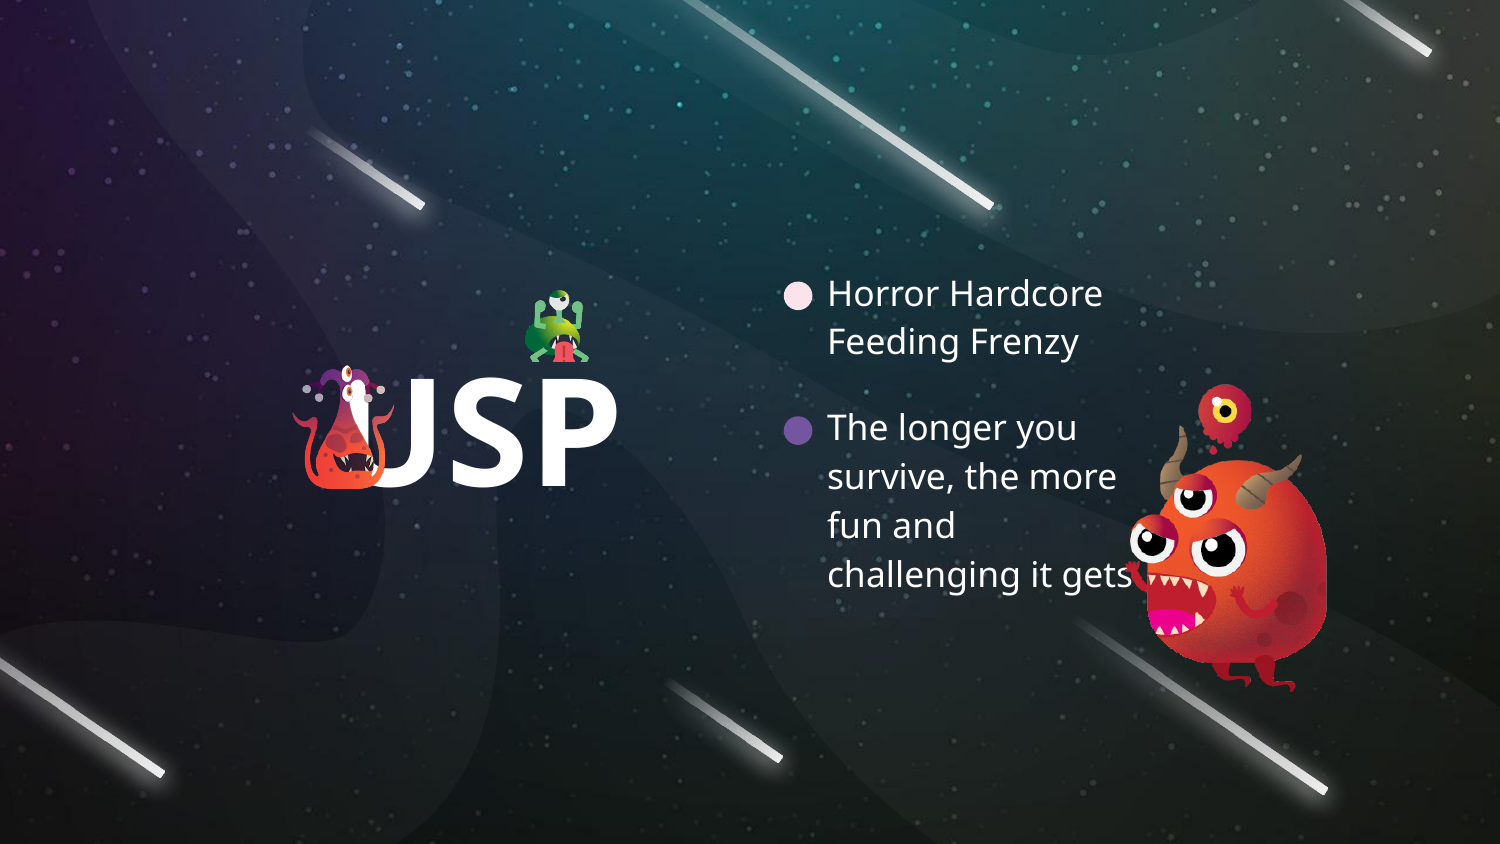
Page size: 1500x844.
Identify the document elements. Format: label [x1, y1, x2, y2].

picture [279, 354, 404, 489]
text_box [783, 249, 1161, 595]
picture [1115, 361, 1335, 711]
text_box [1304, 801, 1327, 806]
picture [519, 280, 592, 363]
picture [0, 0, 1500, 844]
text_box [0, 0, 1433, 795]
